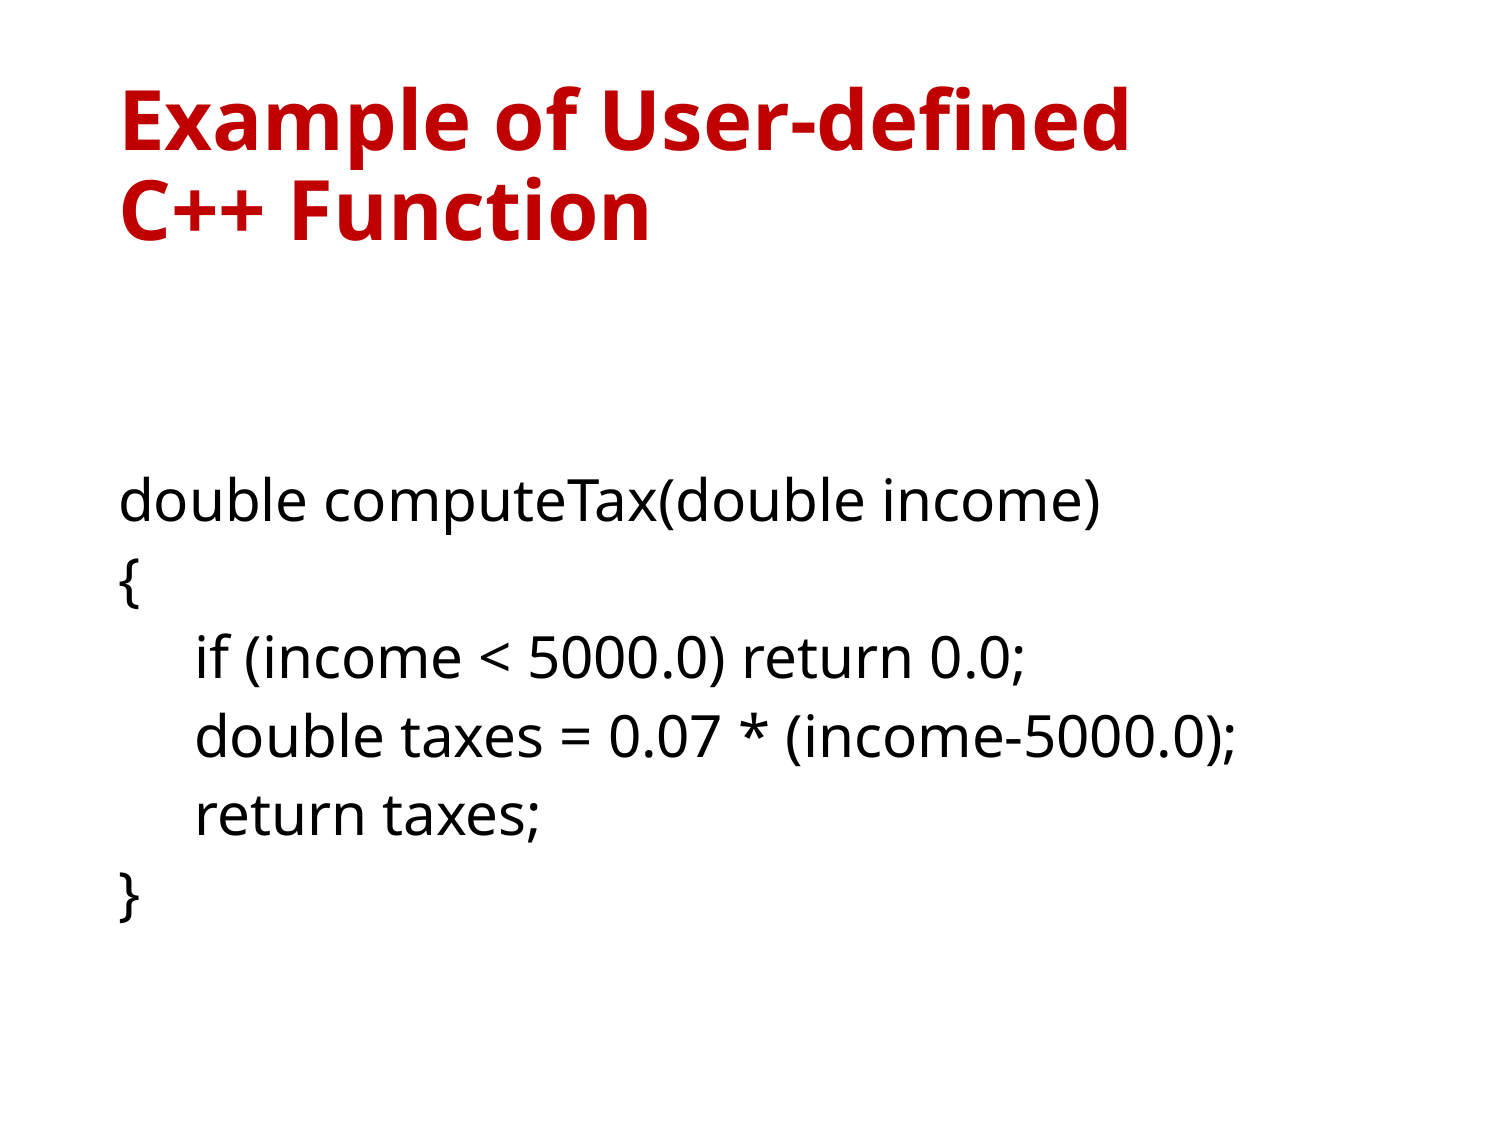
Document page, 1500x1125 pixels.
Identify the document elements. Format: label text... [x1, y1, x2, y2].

list double computeTax(double income) { if (income < 5000.0) return 0.0; double taxes = 0.07 * (income-5000.0); return taxes; } [103, 299, 1397, 1014]
title Example of User-defined C++ Function [103, 59, 1397, 278]
